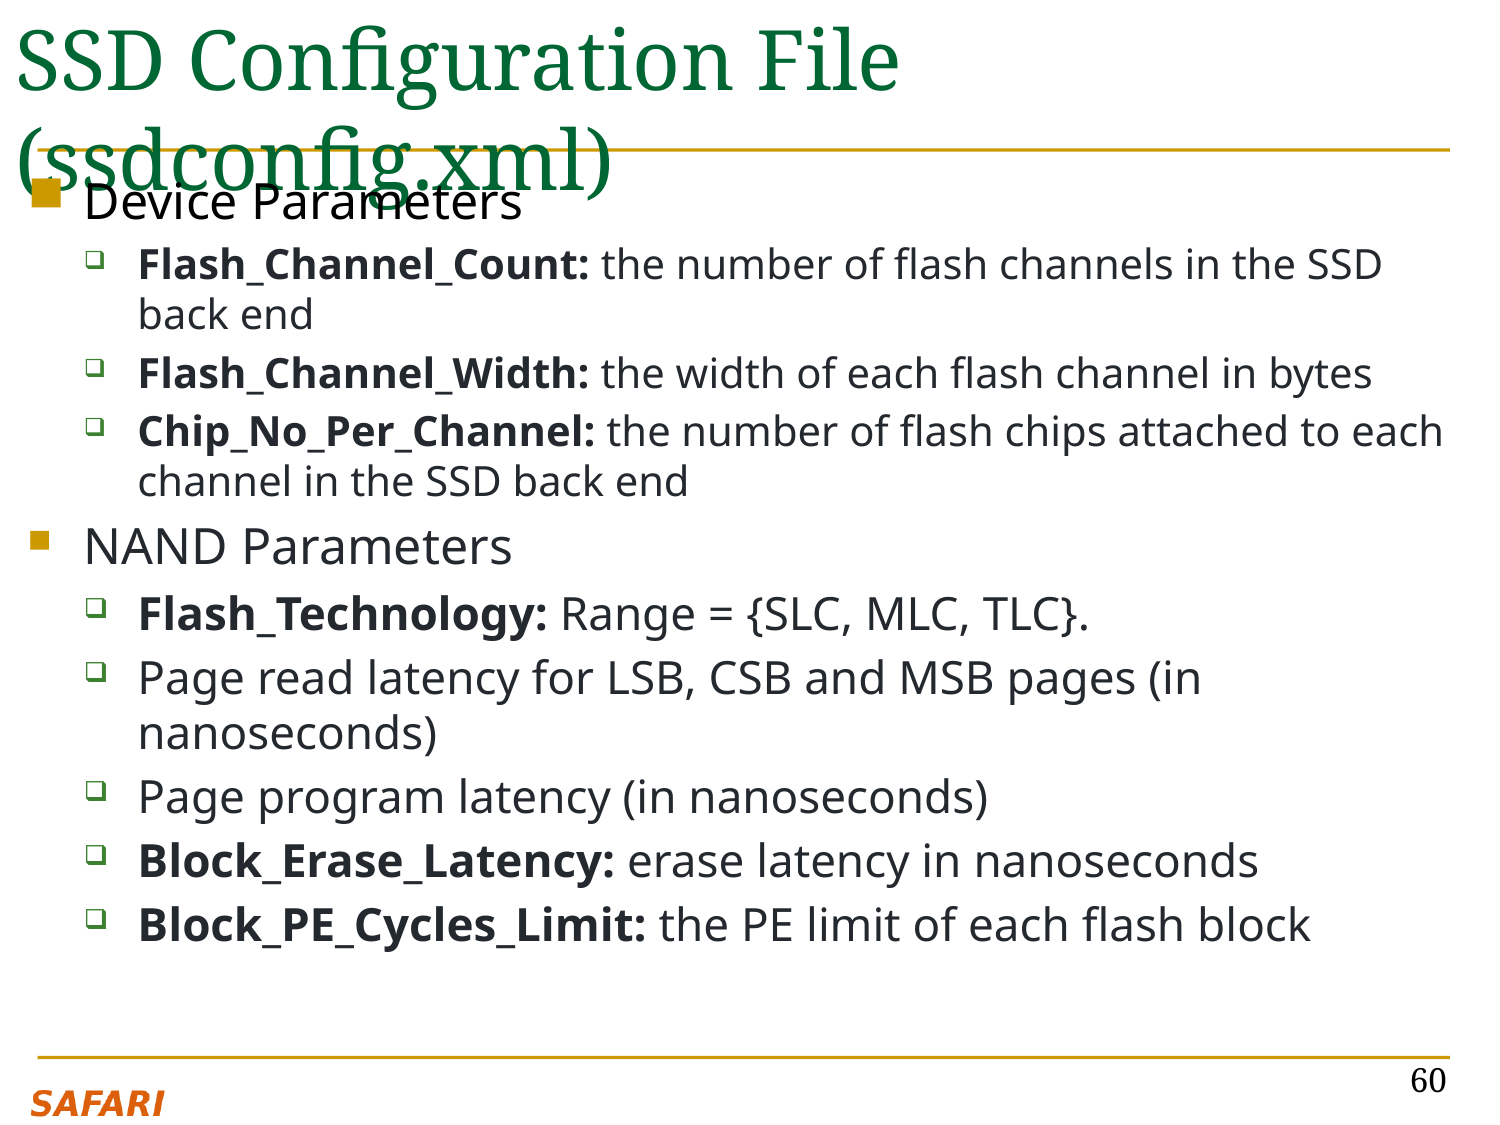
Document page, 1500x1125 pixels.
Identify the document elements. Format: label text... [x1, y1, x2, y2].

picture [29, 1083, 169, 1124]
title SSD Configuration File (ssdconfig.xml) [0, 0, 1500, 138]
list Device Parameters Flash_Channel_Count: the number of flash channels in the SSD back end Flash_Channel_Width: the width of each flash channel in bytes Chip_No_Per_Channel: the number of flash chips attached to each channel in the SSD back end NAND Parameters Flash_Technology: Range = {SLC, MLC, TLC}. Page read latency for LSB, CSB and MSB pages (in nanoseconds) Page program latency (in nanoseconds) Block_Erase_Latency: erase latency in nanoseconds Block_PE_Cycles_Limit: the PE limit of each flash block [12, 162, 1488, 1050]
slide_number 60 [1111, 1050, 1462, 1112]
